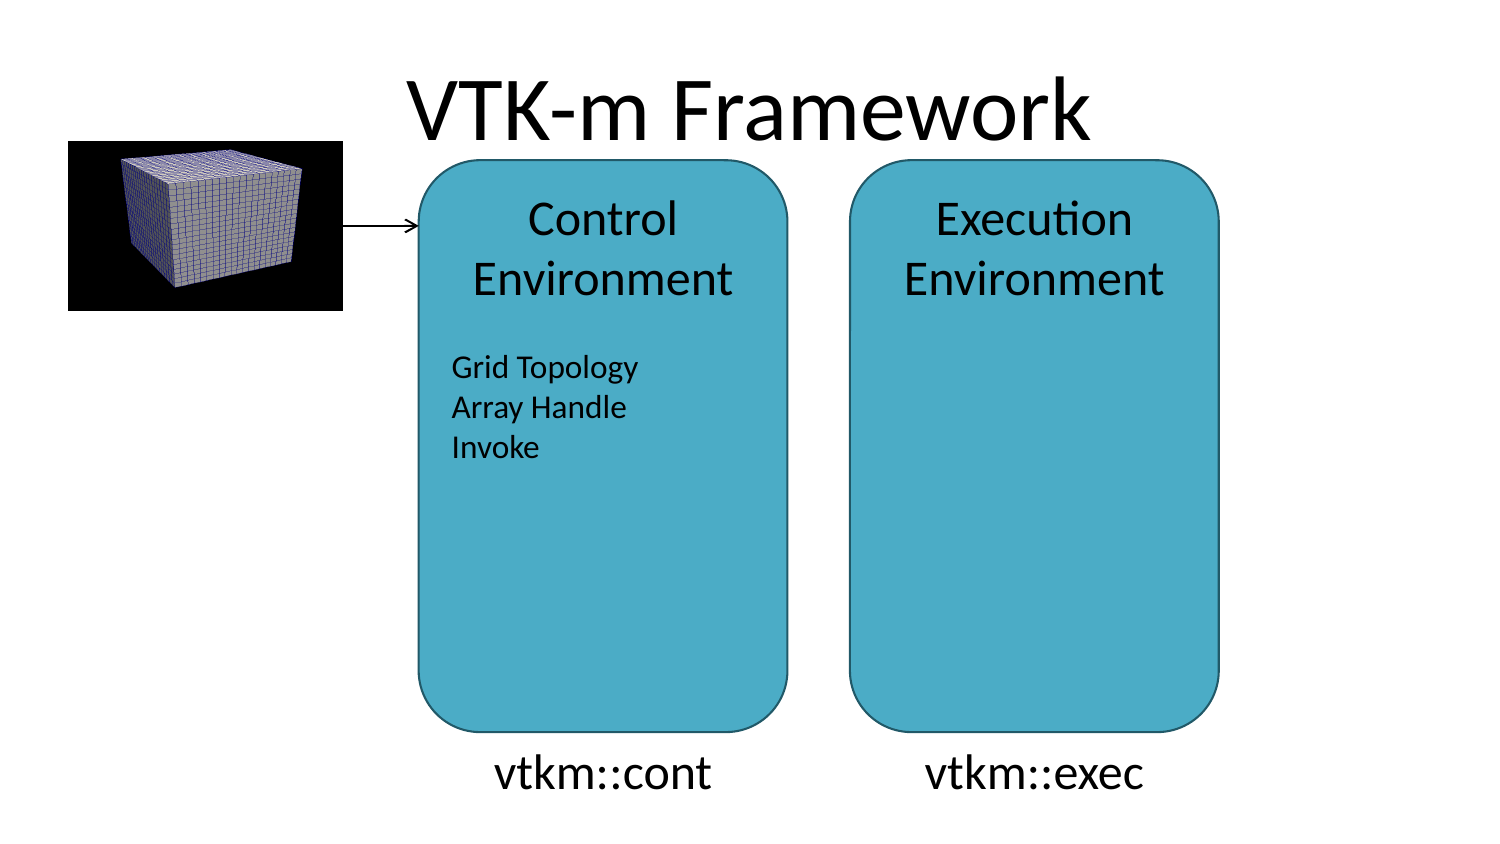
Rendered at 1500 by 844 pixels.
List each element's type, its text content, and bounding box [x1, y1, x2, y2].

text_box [68, 141, 420, 311]
text_box Control Environment Grid Topology Array Handle Invoke [418, 175, 788, 733]
text_box vtkm::cont [478, 732, 728, 807]
text_box Execution Environment [849, 175, 1219, 733]
text_box vtkm::exec [909, 732, 1160, 807]
title VTK-m Framework [75, 33, 1425, 175]
